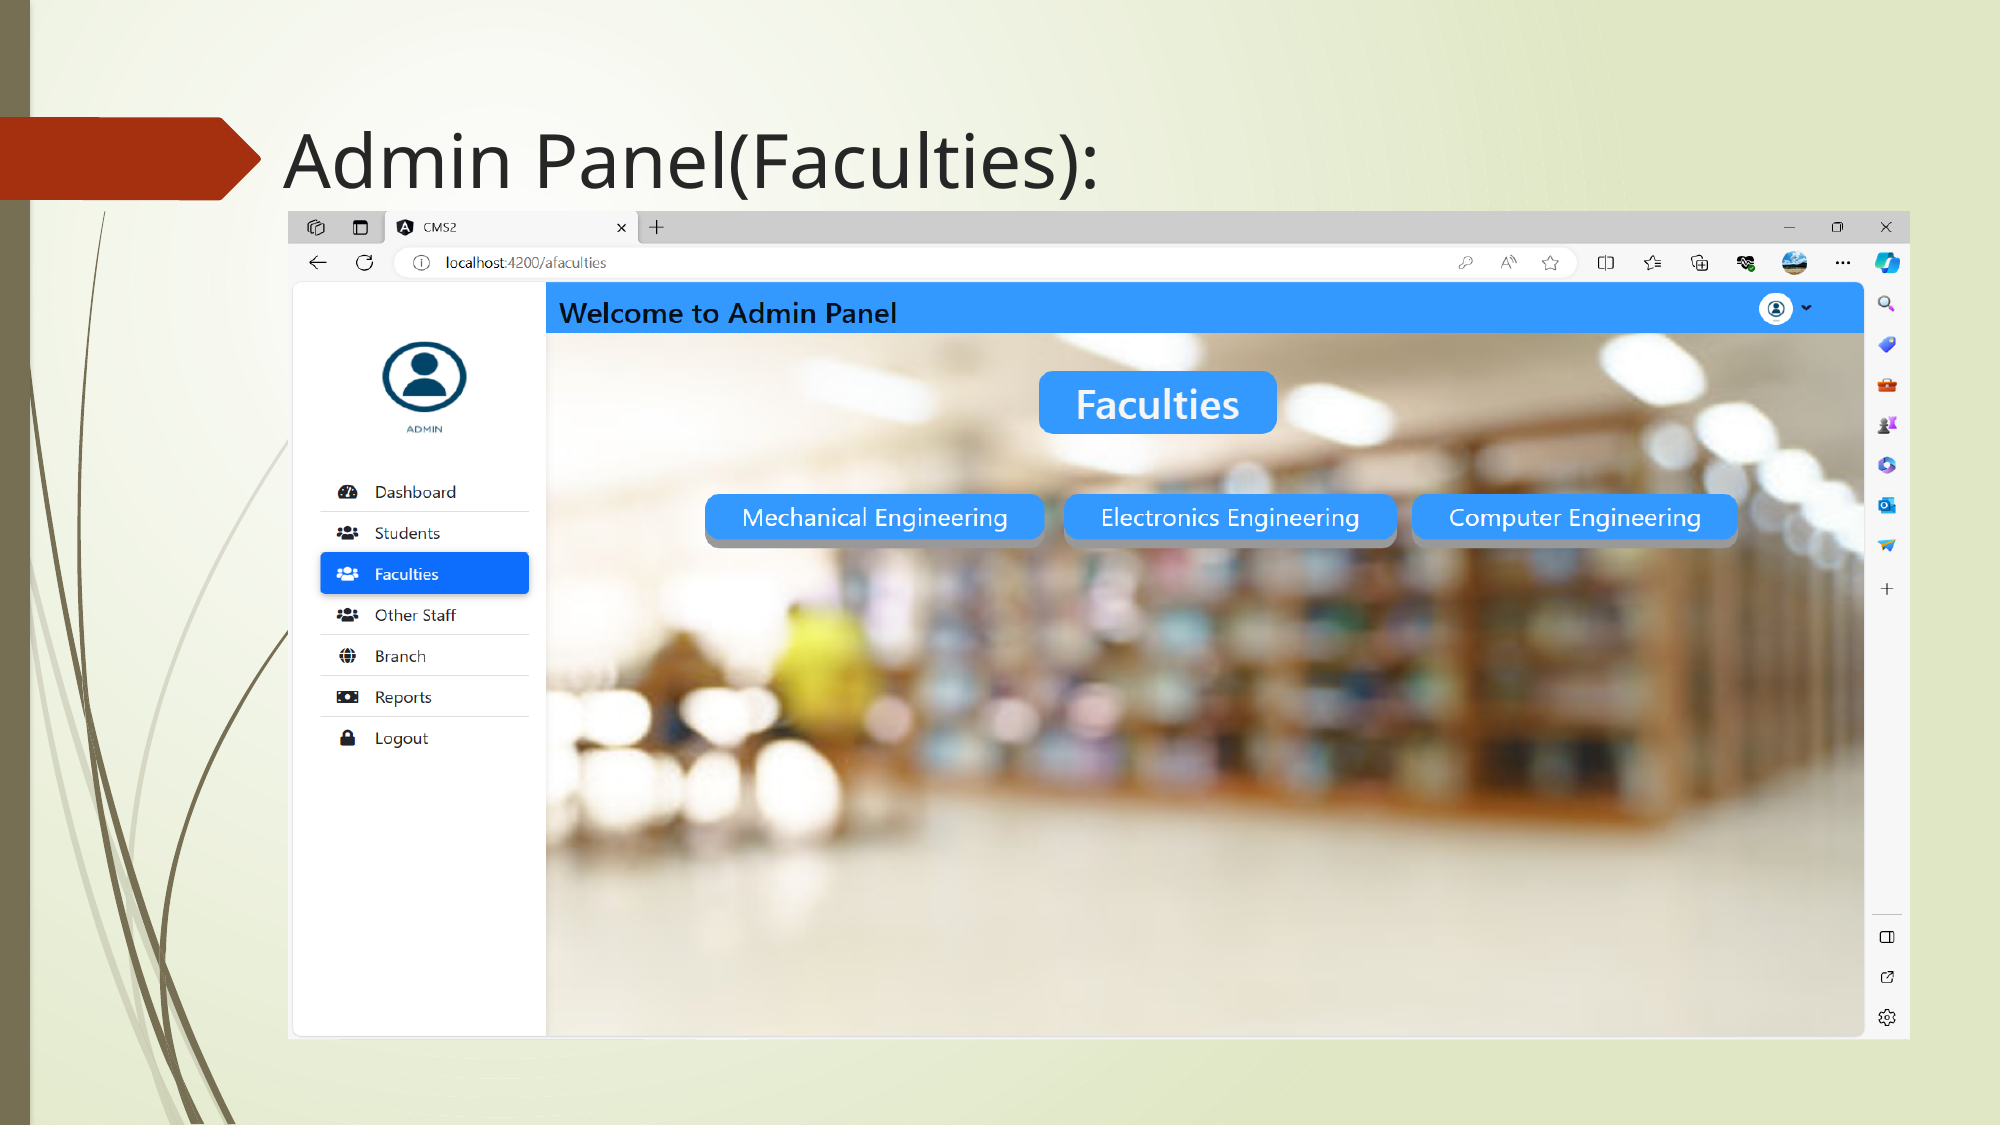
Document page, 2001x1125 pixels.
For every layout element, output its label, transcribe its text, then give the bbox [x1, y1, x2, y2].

picture [287, 211, 1911, 1040]
title Admin Panel(Faculties): [269, 105, 1731, 309]
